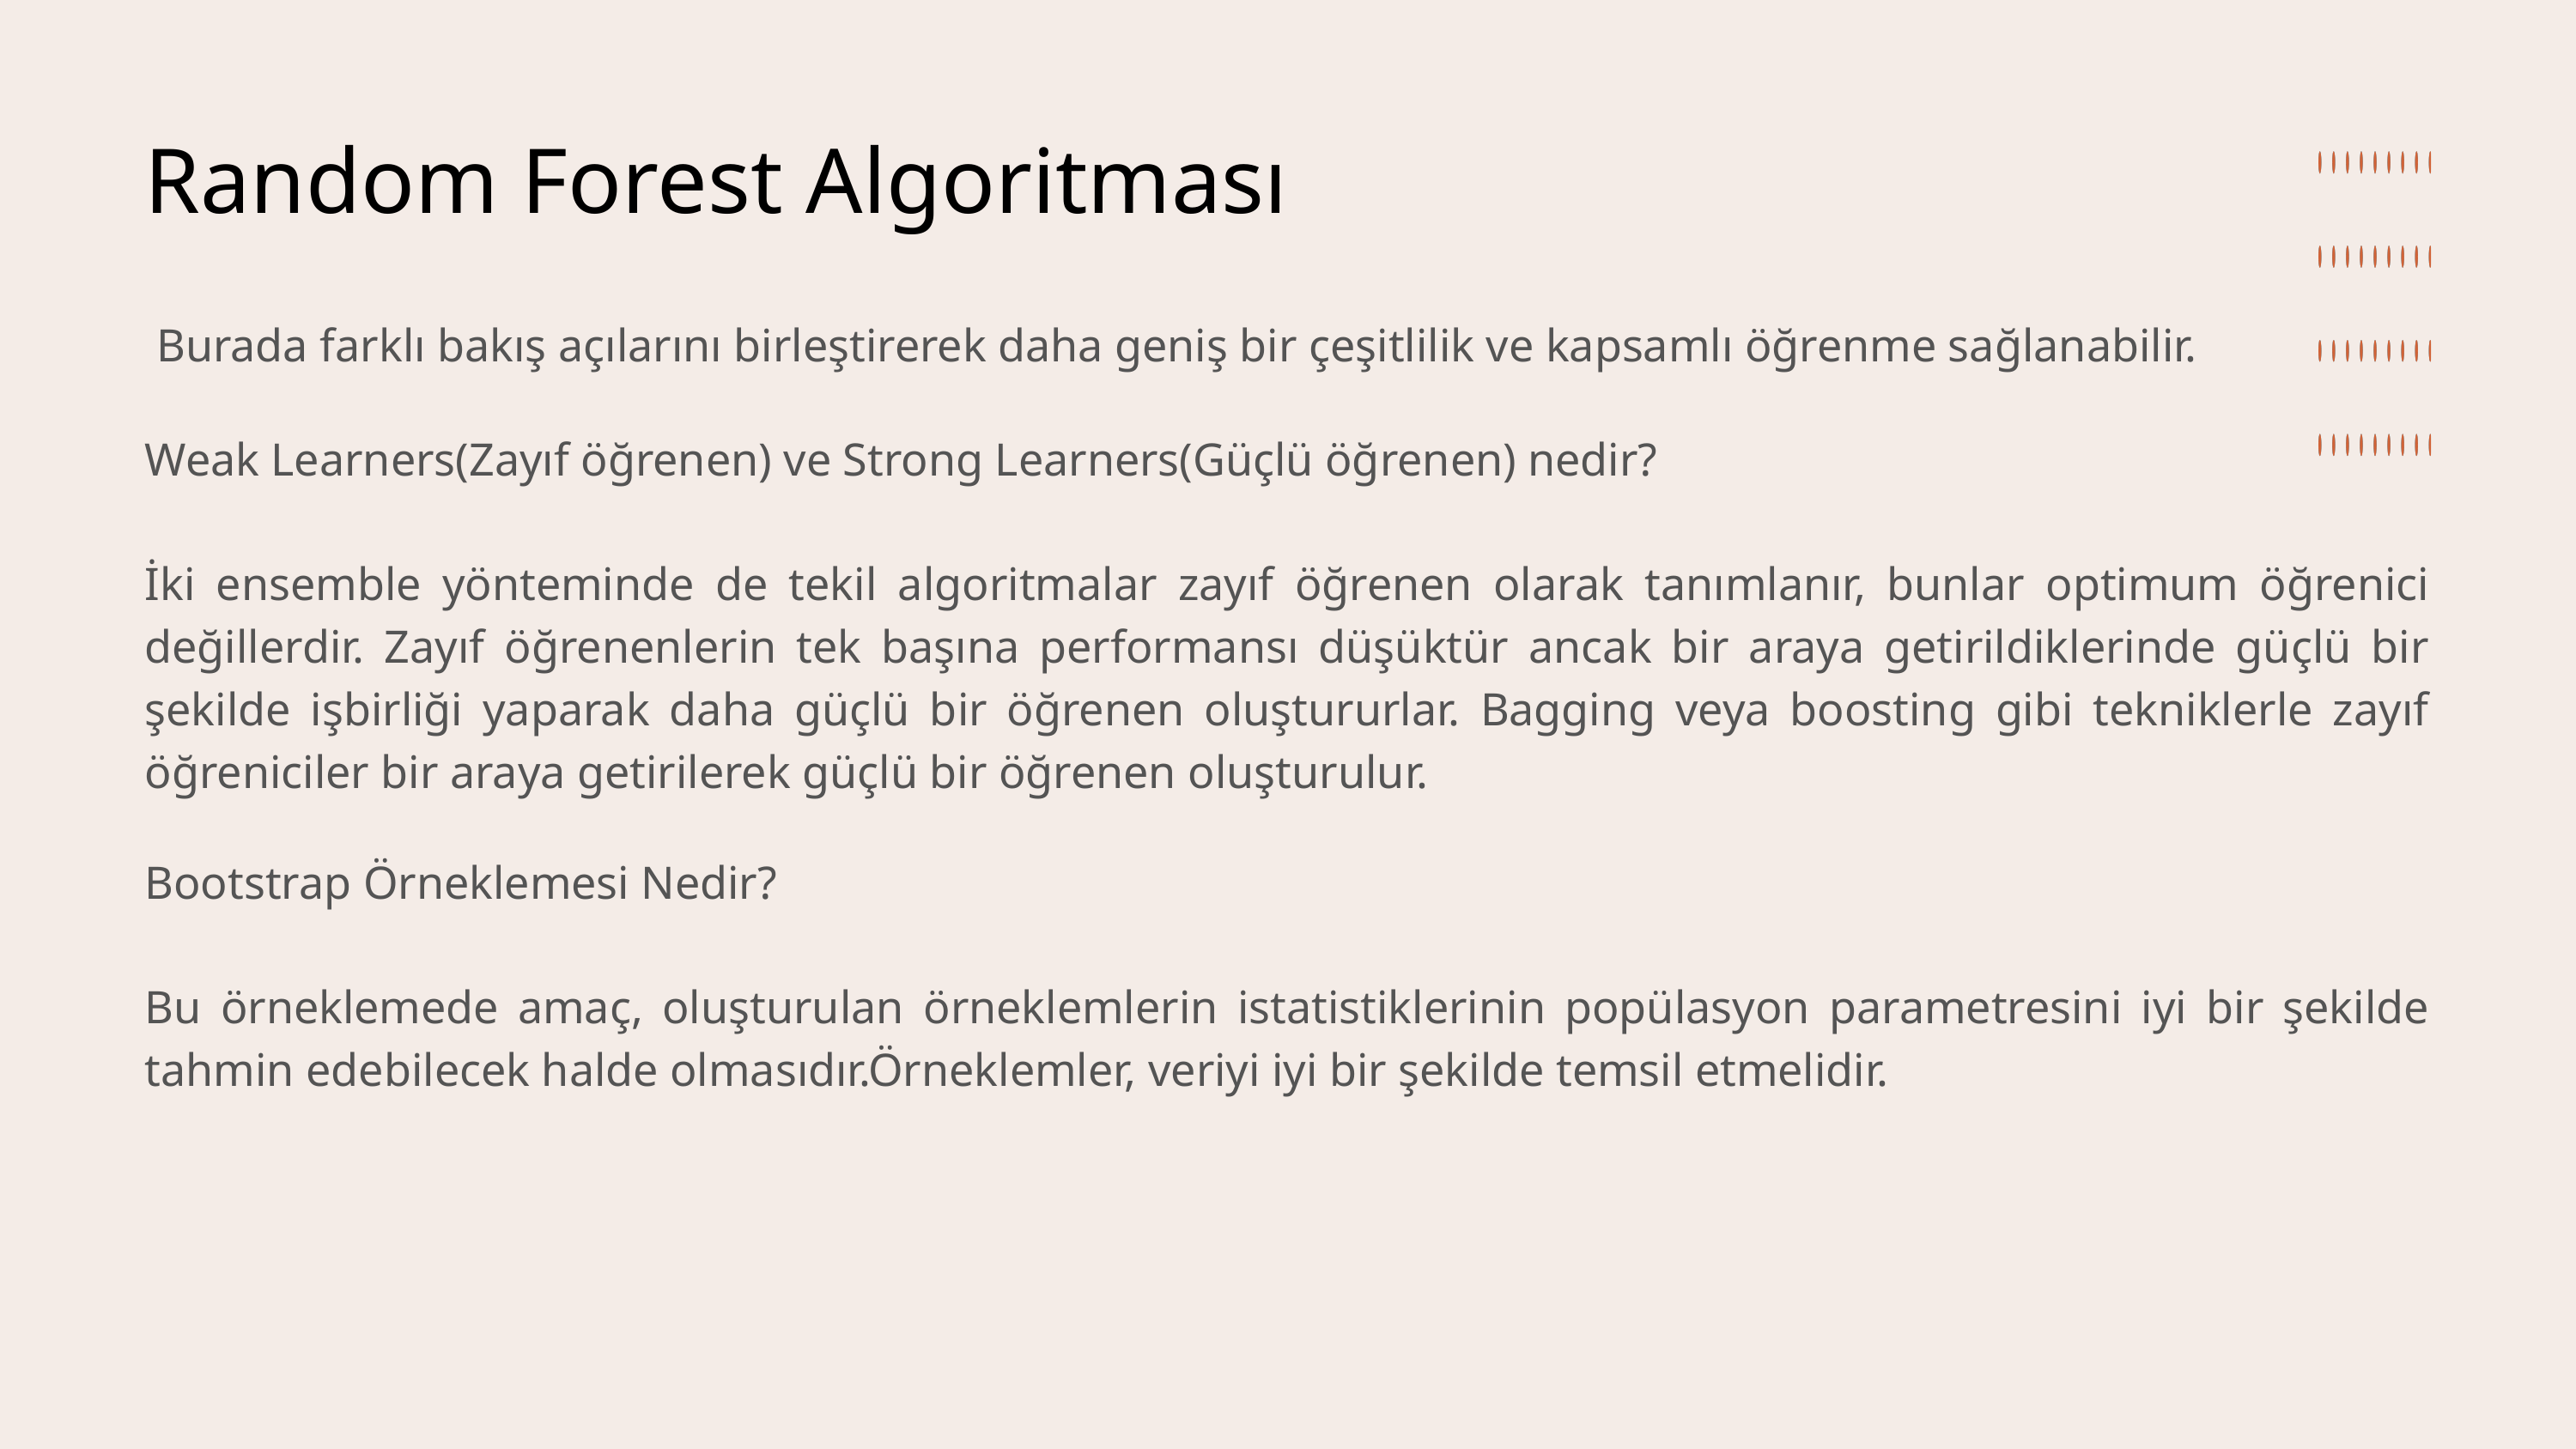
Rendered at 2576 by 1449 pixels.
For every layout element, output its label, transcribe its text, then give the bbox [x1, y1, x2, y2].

text_box Bootstrap Örneklemesi Nedir? Bu örneklemede amaç, oluşturulan örneklemlerin istatistiklerinin popülasyon parametresini iyi bir şekilde tahmin edebilecek halde olmasıdır.Örneklemler, veriyi iyi bir şekilde temsil etmelidir. [144, 845, 2432, 1221]
text_box Random Forest Algoritması [144, 106, 1941, 232]
text_box [2318, 145, 2432, 457]
text_box Burada farklı bakış açılarını birleştirerek daha geniş bir çeşitlilik ve kapsamlı öğrenme sağlanabilir. [144, 307, 2243, 421]
text_box Weak Learners(Zayıf öğrenen) ve Strong Learners(Güçlü öğrenen) nedir? İki ensemble yönteminde de tekil algoritmalar zayıf öğrenen olarak tanımlanır, bunlar optimum öğrenici değillerdir. Zayıf öğrenenlerin tek başına performansı düşüktür ancak bir araya getirildiklerinde güçlü bir şekilde işbirliği yaparak daha güçlü bir öğrenen oluştururlar. Bagging veya boosting gibi tekniklerle zayıf öğreniciler bir araya getirilerek güçlü bir öğrenen oluşturulur. [144, 421, 2432, 845]
